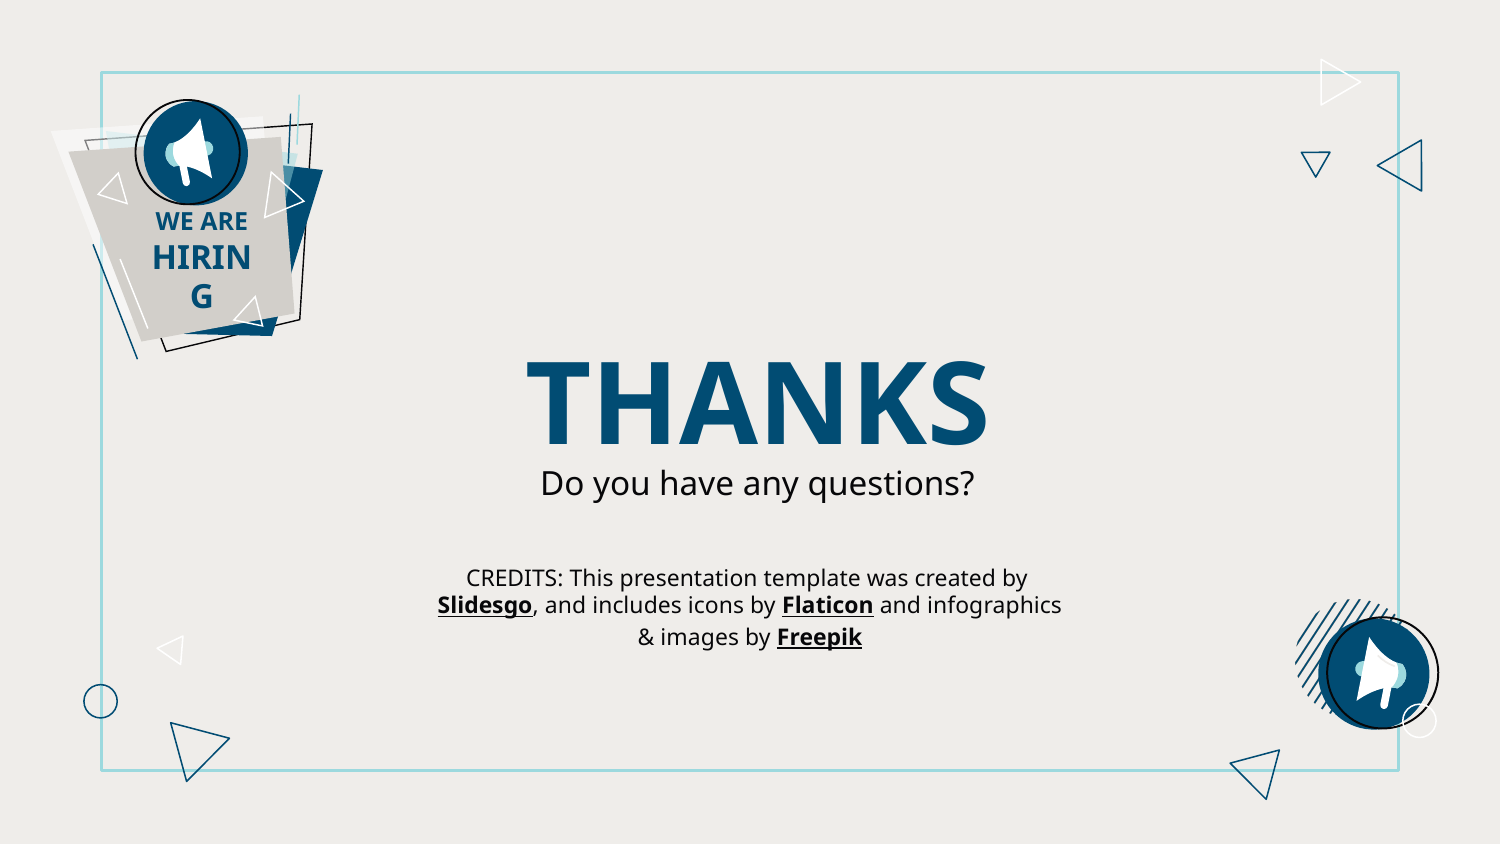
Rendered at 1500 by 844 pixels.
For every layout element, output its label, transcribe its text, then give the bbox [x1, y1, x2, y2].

title WE ARE HIRING [128, 200, 276, 316]
subtitle Do you have any questions? [422, 446, 1093, 661]
picture [1402, 623, 1415, 635]
title THANKS [422, 314, 1093, 446]
picture [1295, 599, 1357, 719]
picture [1346, 599, 1415, 625]
